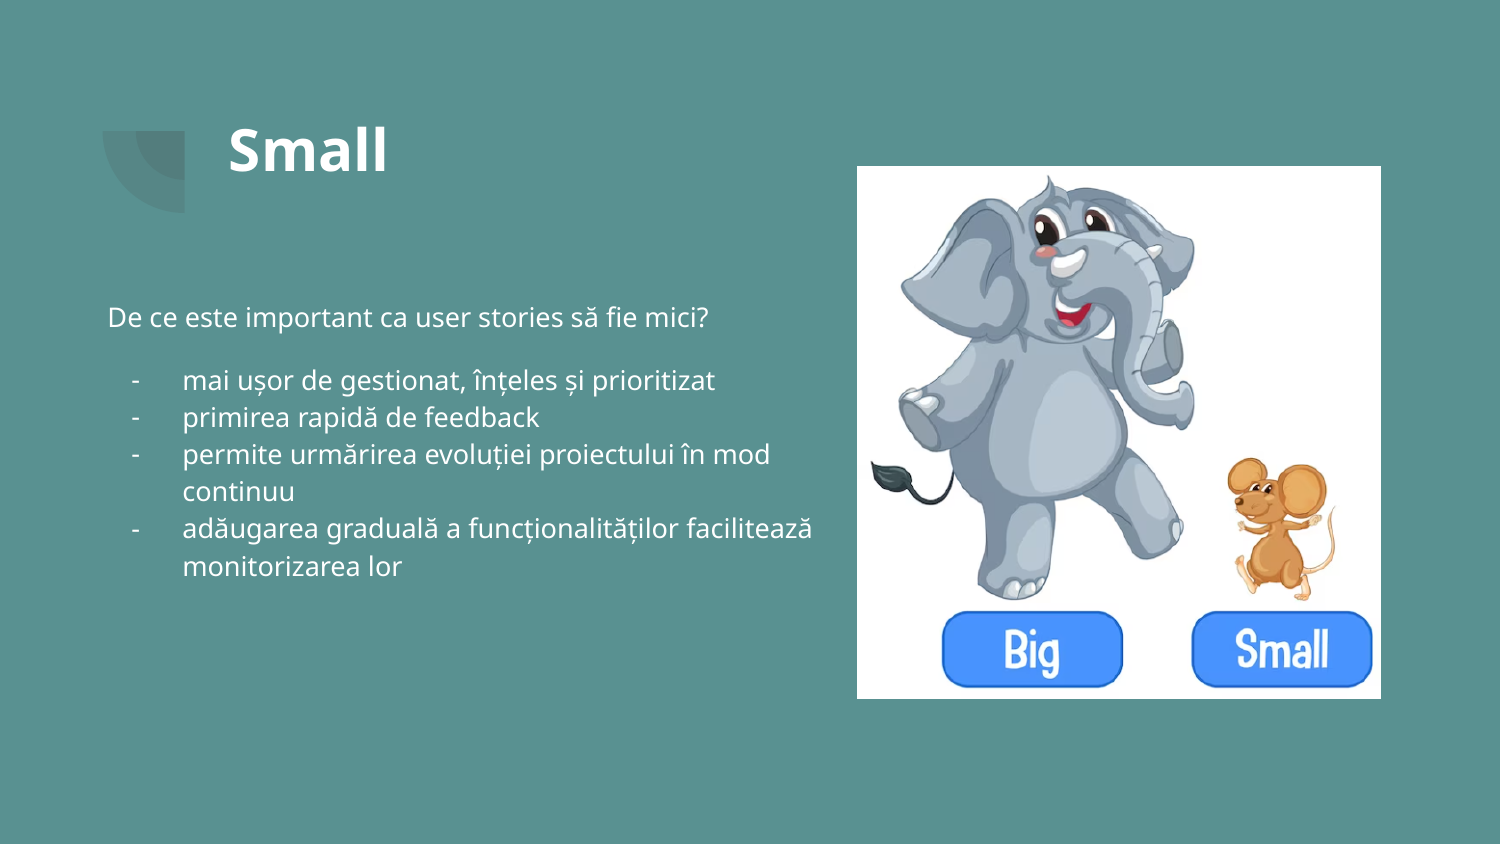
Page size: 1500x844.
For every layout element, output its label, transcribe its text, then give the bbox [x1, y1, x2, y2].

picture [857, 166, 1381, 699]
title Small [213, 98, 1368, 263]
list De ce este important ca user stories să fie mici? mai ușor de gestionat, înțeles și prioritizat primirea rapidă de feedback permite urmărirea evoluției proiectului în mod continuu adăugarea graduală a funcționalităților facilitează monitorizarea lor [92, 280, 884, 821]
